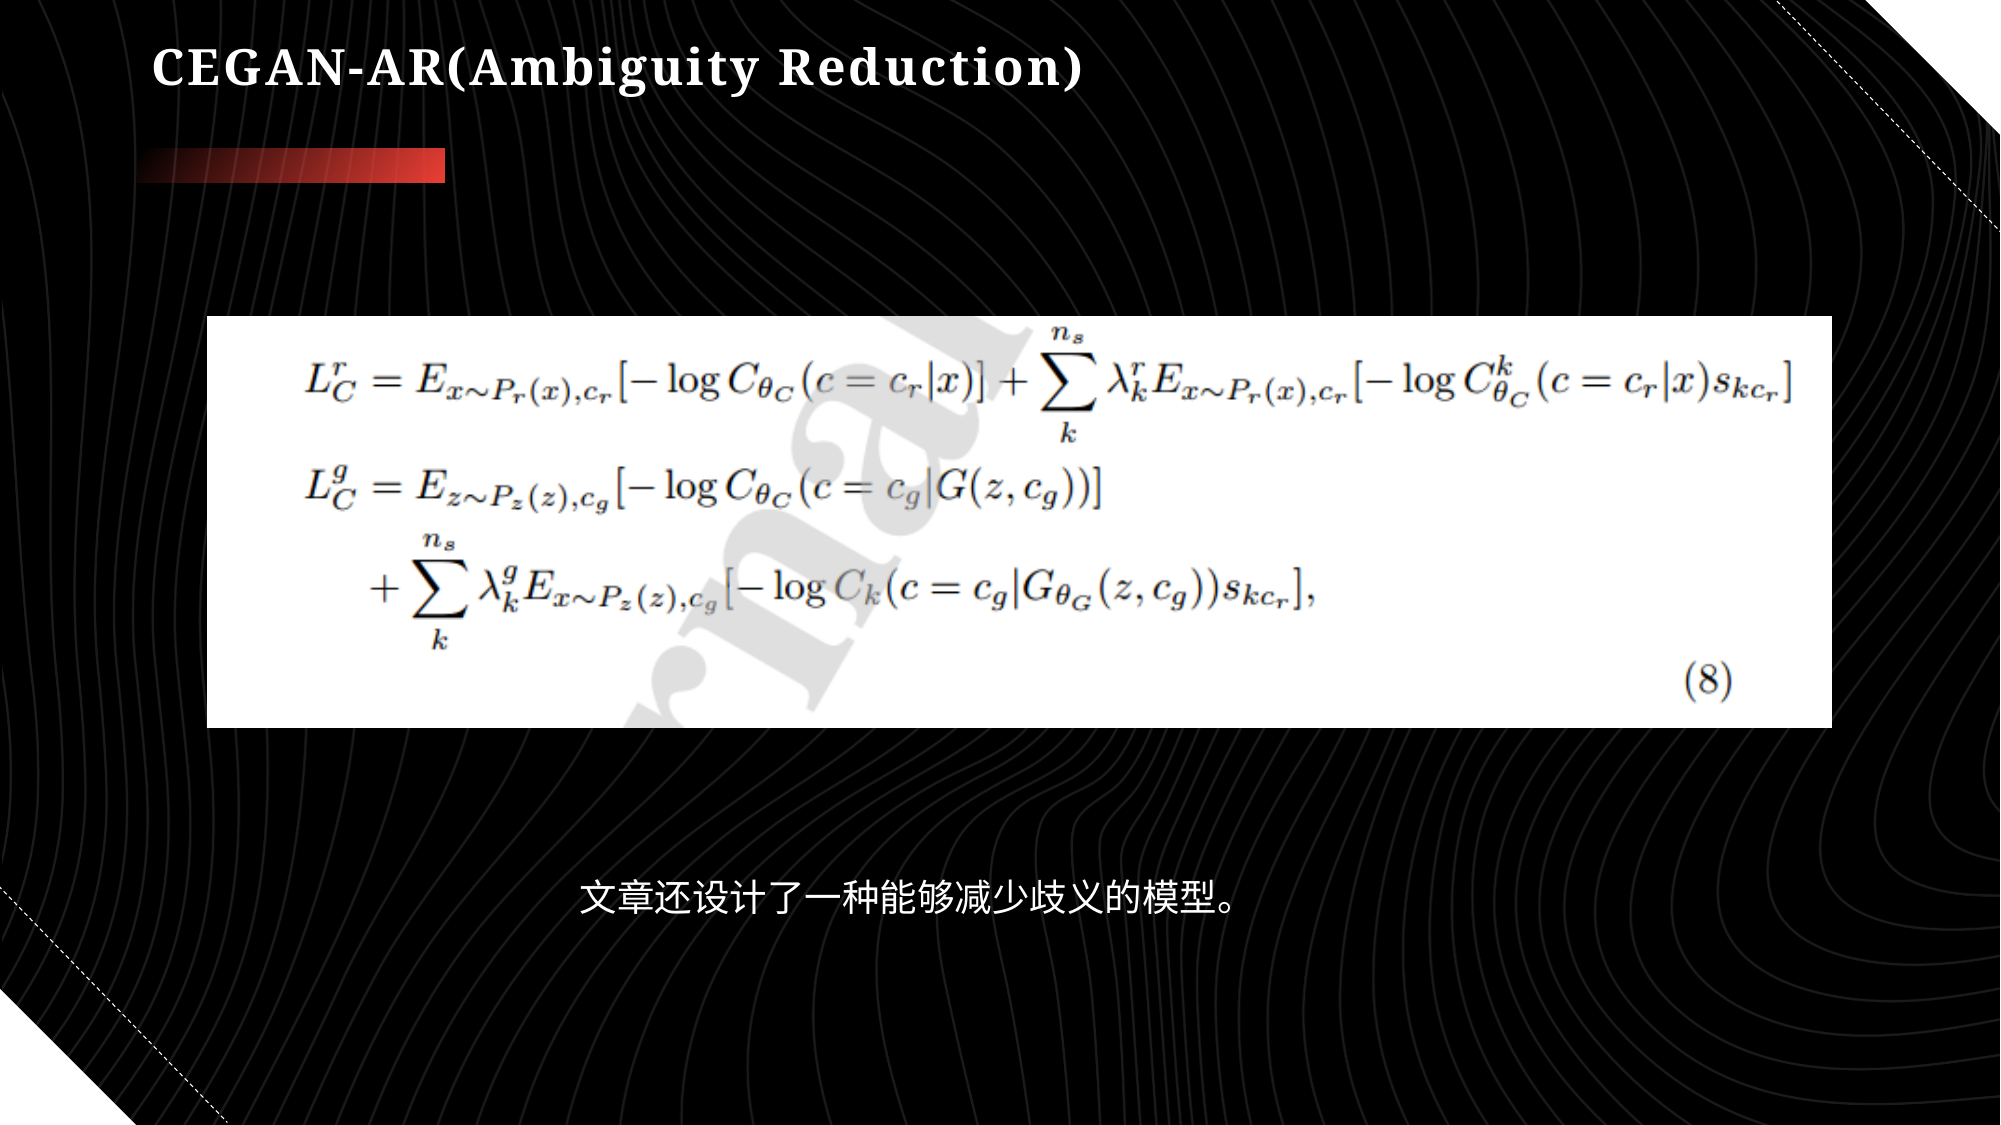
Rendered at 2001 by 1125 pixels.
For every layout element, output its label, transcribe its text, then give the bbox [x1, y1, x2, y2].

text_box 文章还设计了一种能够减少歧义的模型。 [565, 866, 1279, 926]
title CEGAN-AR(Ambiguity Reduction) [136, 21, 1863, 118]
picture [207, 316, 1832, 728]
